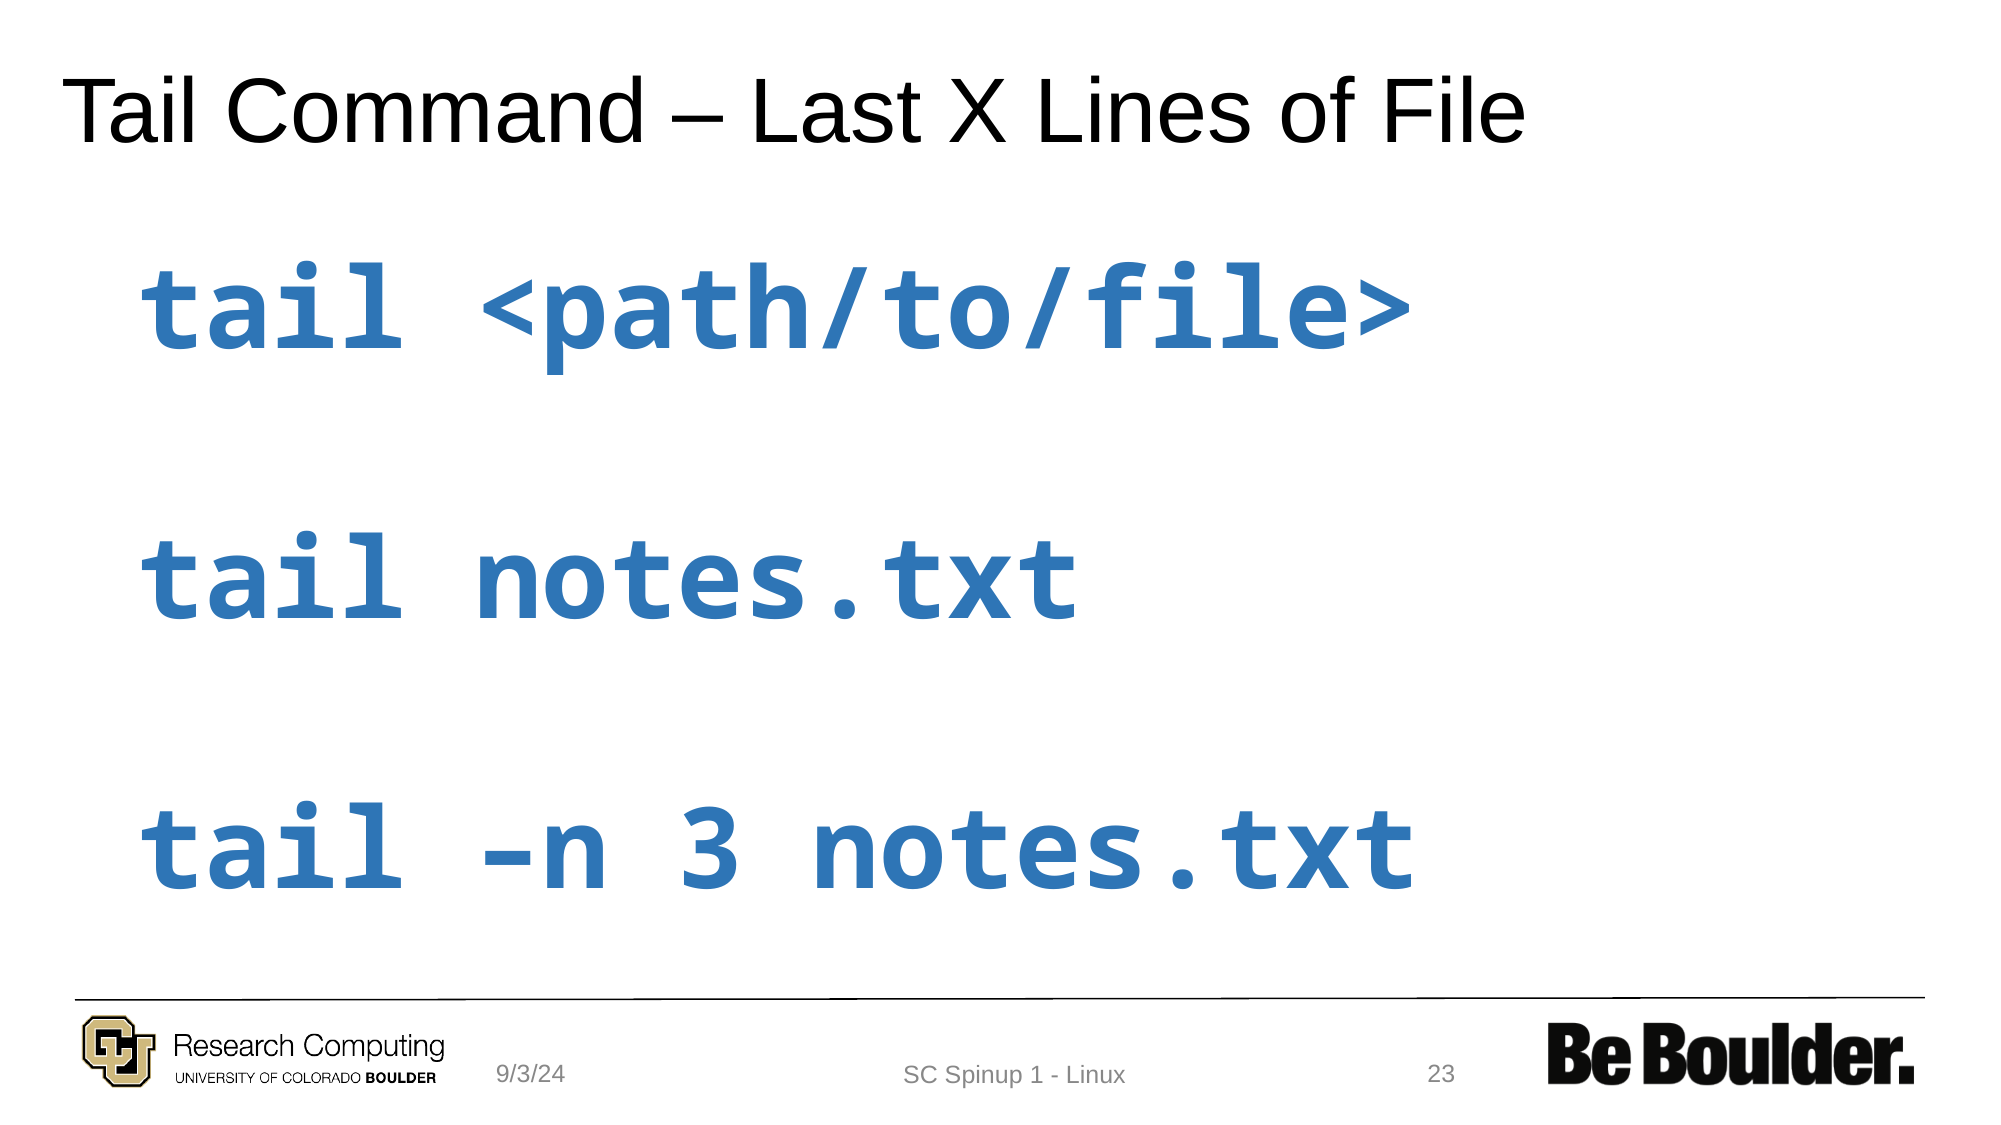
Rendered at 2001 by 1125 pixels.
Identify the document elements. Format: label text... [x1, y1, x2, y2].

title Tail Command – Last X Lines of File [59, 9, 1941, 200]
slide_number 23 [1412, 1042, 1525, 1103]
footer SC Spinup 1 - Linux [676, 745, 1352, 1125]
text_box tail <path/to/file> tail notes.txt tail –n 3 notes.txt [134, 233, 1820, 912]
picture [1524, 1015, 1938, 1088]
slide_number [480, 1042, 615, 1103]
picture [81, 1015, 444, 1088]
